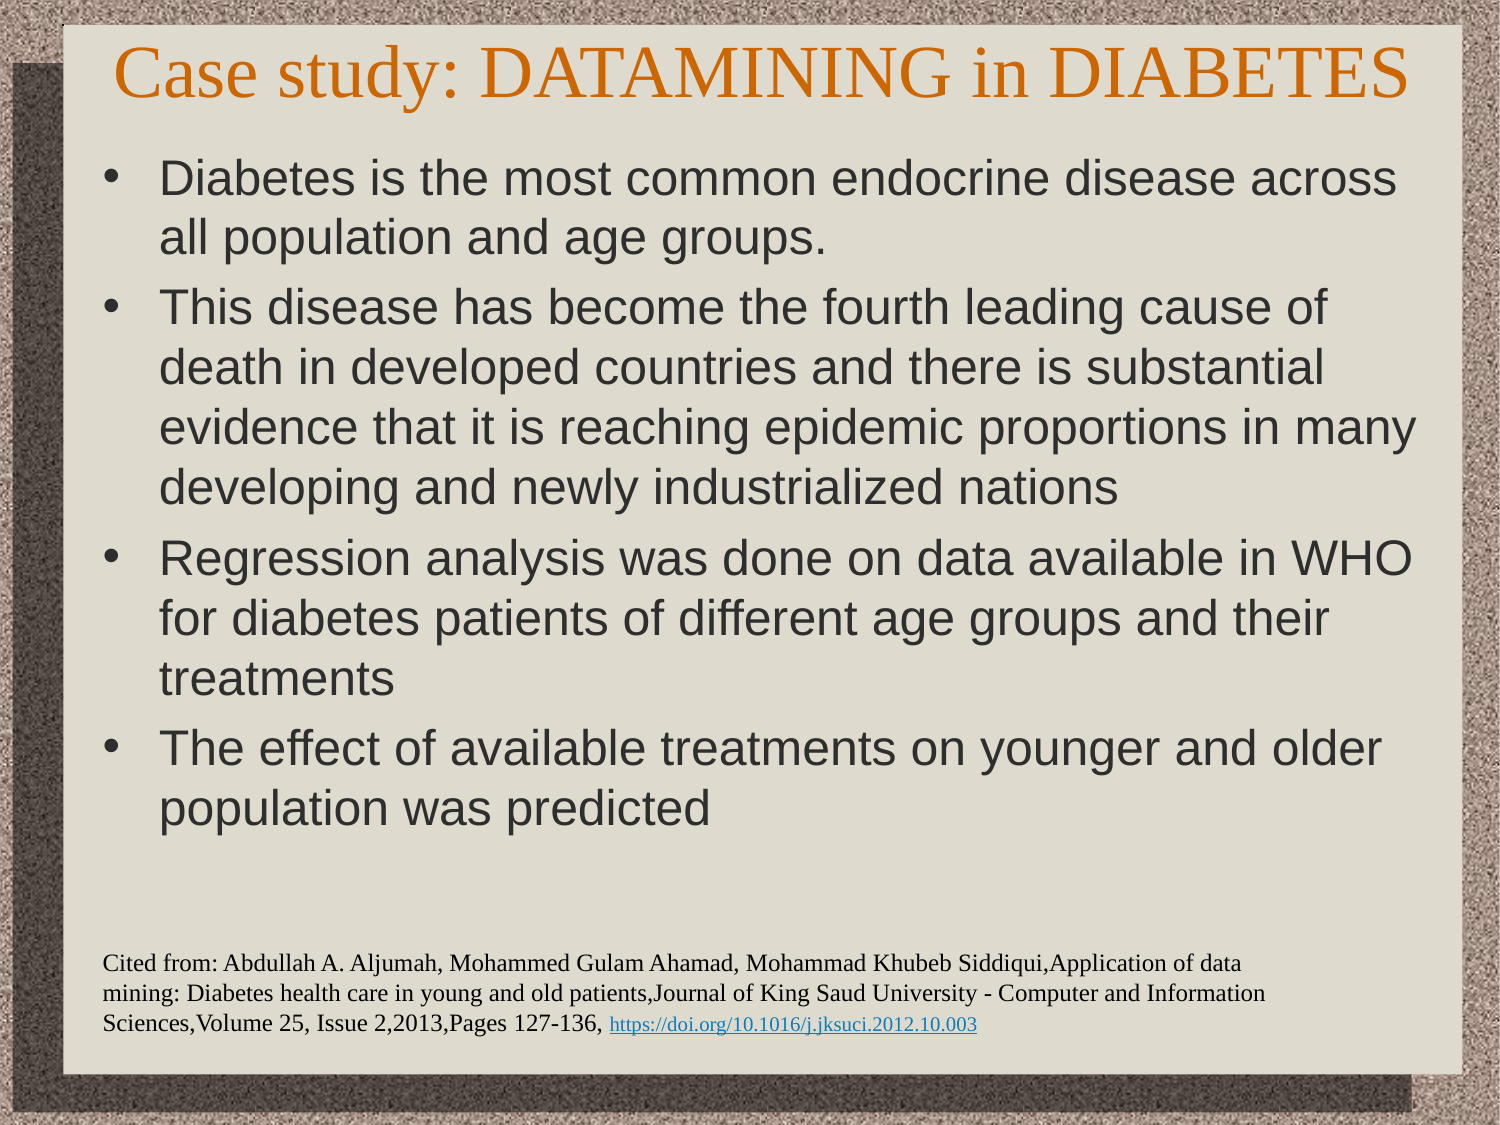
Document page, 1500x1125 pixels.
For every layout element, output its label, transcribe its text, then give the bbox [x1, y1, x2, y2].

list Diabetes is the most common endocrine disease across all population and age groups. This disease has become the fourth leading cause of death in developed countries and there is substantial evidence that it is reaching epidemic proportions in many developing and newly industrialized nations Regression analysis was done on data available in WHO for diabetes patients of different age groups and their treatments The effect of available treatments on younger and older population was predicted [87, 137, 1438, 863]
text_box Cited from: Abdullah A. Aljumah, Mohammed Gulam Ahamad, Mohammad Khubeb Siddiqui,Application of data mining: Diabetes health care in young and old patients,Journal of King Saud University - Computer and Information Sciences,Volume 25, Issue 2,2013,Pages 127-136, https://doi.org/10.1016/j.jksuci.2012.10.003 [87, 939, 1300, 1044]
picture [0, 0, 1500, 1125]
title Case study: DATAMINING in DIABETES [87, 62, 1438, 137]
